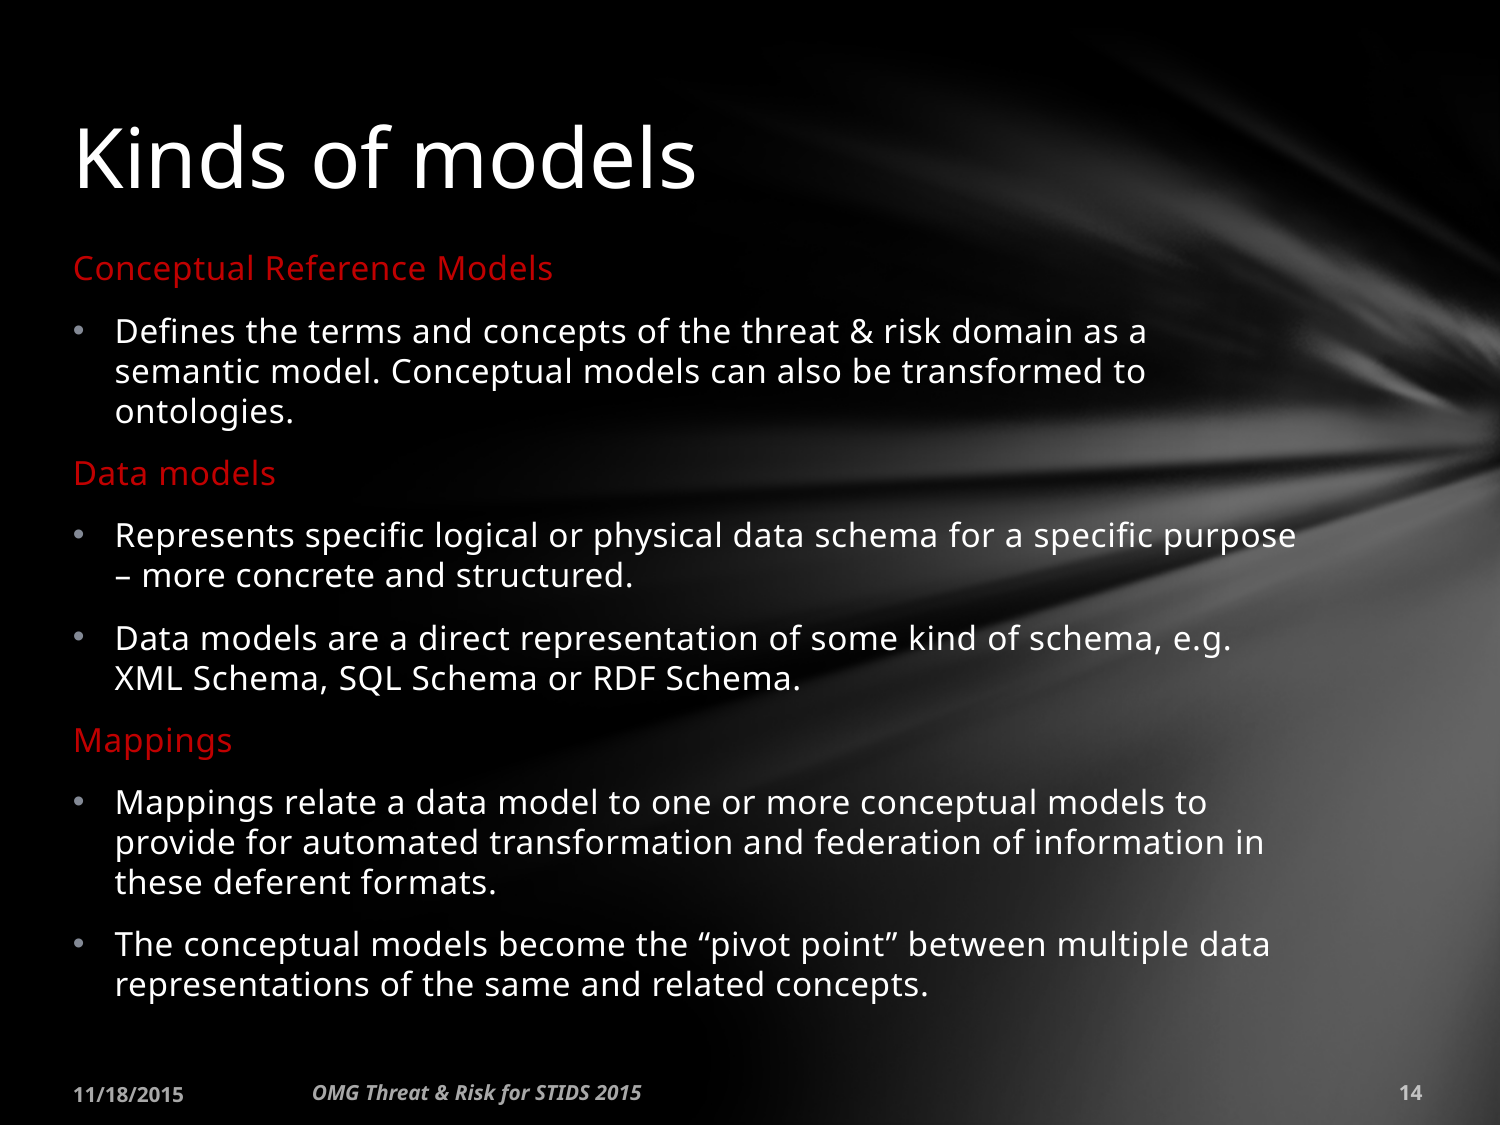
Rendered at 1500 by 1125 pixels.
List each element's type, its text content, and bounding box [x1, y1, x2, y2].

slide_number 14 [1293, 1073, 1438, 1115]
title Kinds of models [57, 37, 1318, 213]
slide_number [57, 1073, 299, 1115]
list Conceptual Reference Models Defines the terms and concepts of the threat & risk domain as a semantic model. Conceptual models can also be transformed to ontologies. Data models Represents specific logical or physical data schema for a specific purpose – more concrete and structured. Data models are a direct representation of some kind of schema, e.g. XML Schema, SQL Schema or RDF Schema. Mappings Mappings relate a data model to one or more conceptual models to provide for automated transformation and federation of information in these deferent formats. The conceptual models become the “pivot point” between multiple data representations of the same and related concepts. [57, 239, 1318, 1015]
footer OMG Threat & Risk for STIDS 2015 [299, 1073, 968, 1115]
